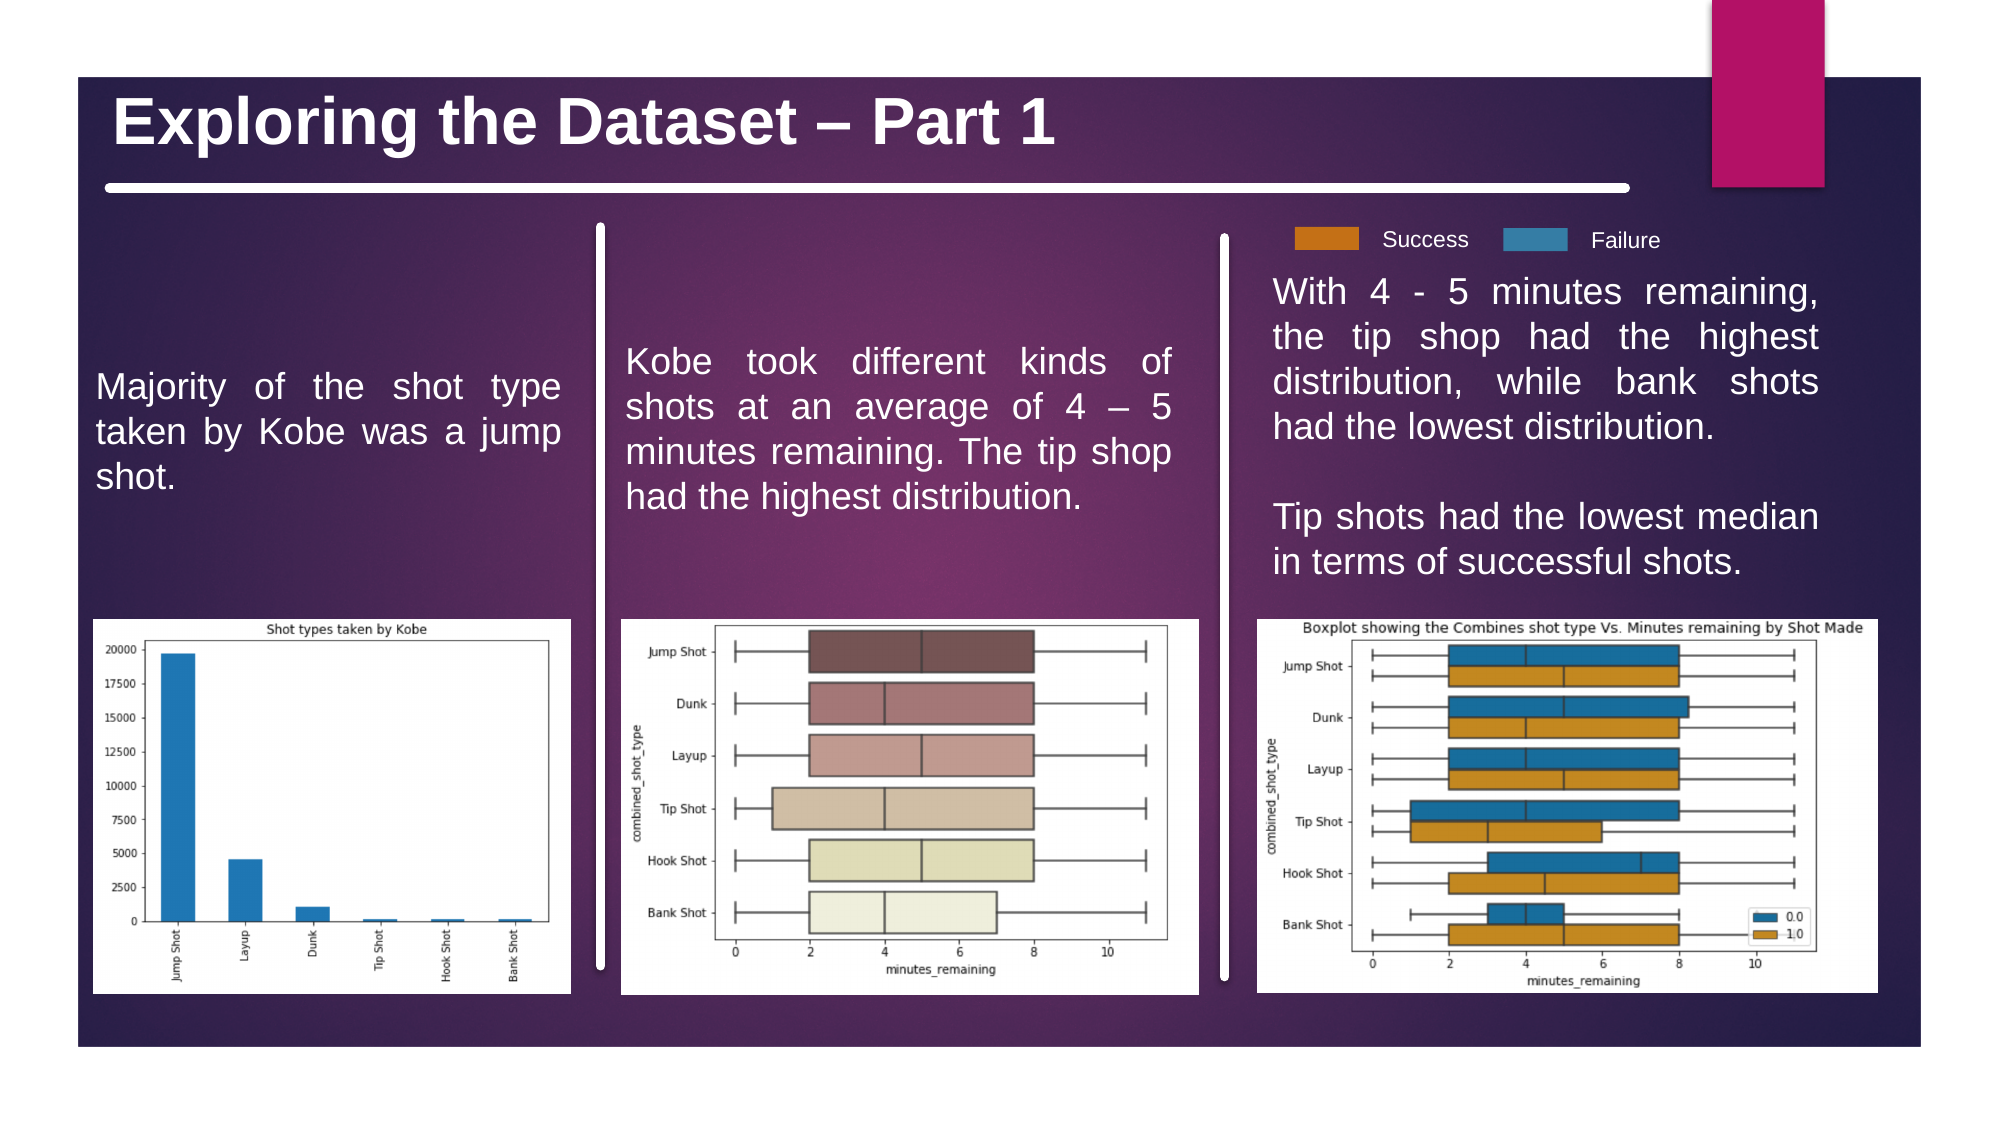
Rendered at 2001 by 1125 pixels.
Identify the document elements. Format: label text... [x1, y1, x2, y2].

text_box [1502, 227, 1569, 253]
picture [1257, 618, 1878, 993]
text_box Majority of the shot type taken by Kobe was a jump shot. [80, 354, 577, 505]
text_box Kobe took different kinds of shots at an average of 4 – 5 minutes remaining. The tip shop had the highest distribution. [610, 329, 1188, 525]
text_box Failure [1576, 218, 1676, 261]
text_box Exploring the Dataset – Part 1 [97, 71, 1073, 166]
picture [93, 618, 571, 994]
text_box With 4 - 5 minutes remaining, the tip shop had the highest distribution, while bank shots had the lowest distribution. Tip shots had the lowest median in terms of successful shots. [1257, 259, 1835, 618]
text_box [1293, 225, 1360, 251]
text_box Success [1367, 217, 1484, 260]
picture [621, 618, 1199, 995]
